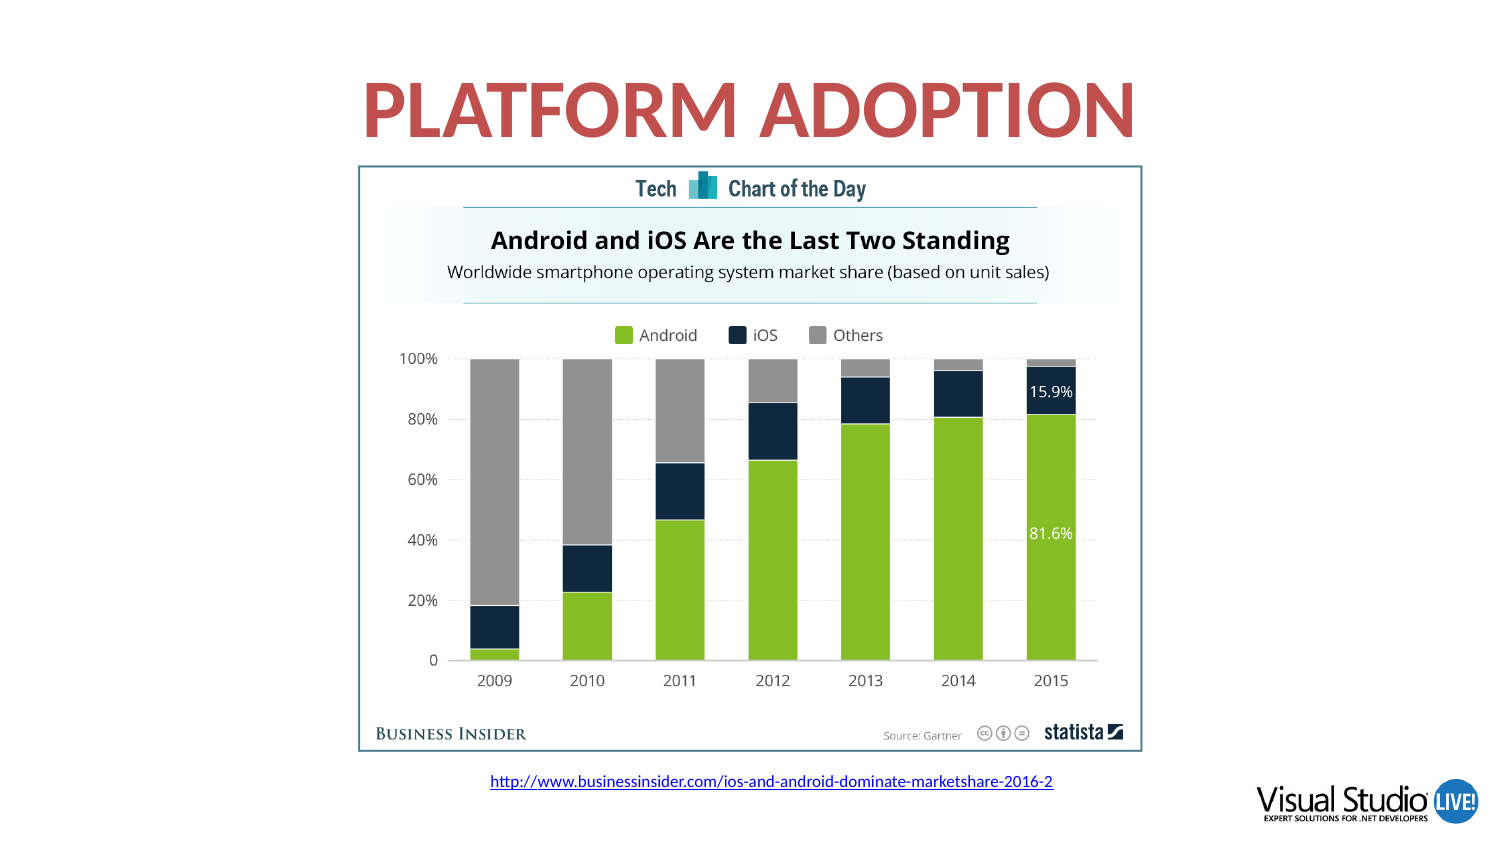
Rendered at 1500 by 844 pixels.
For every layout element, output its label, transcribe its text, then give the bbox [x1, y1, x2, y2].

text_box http://www.businessinsider.com/ios-and-android-dominate-marketshare-2016-2 [22, 764, 1478, 844]
picture [0, 0, 1500, 844]
title Platform Adoption [75, 33, 1425, 175]
